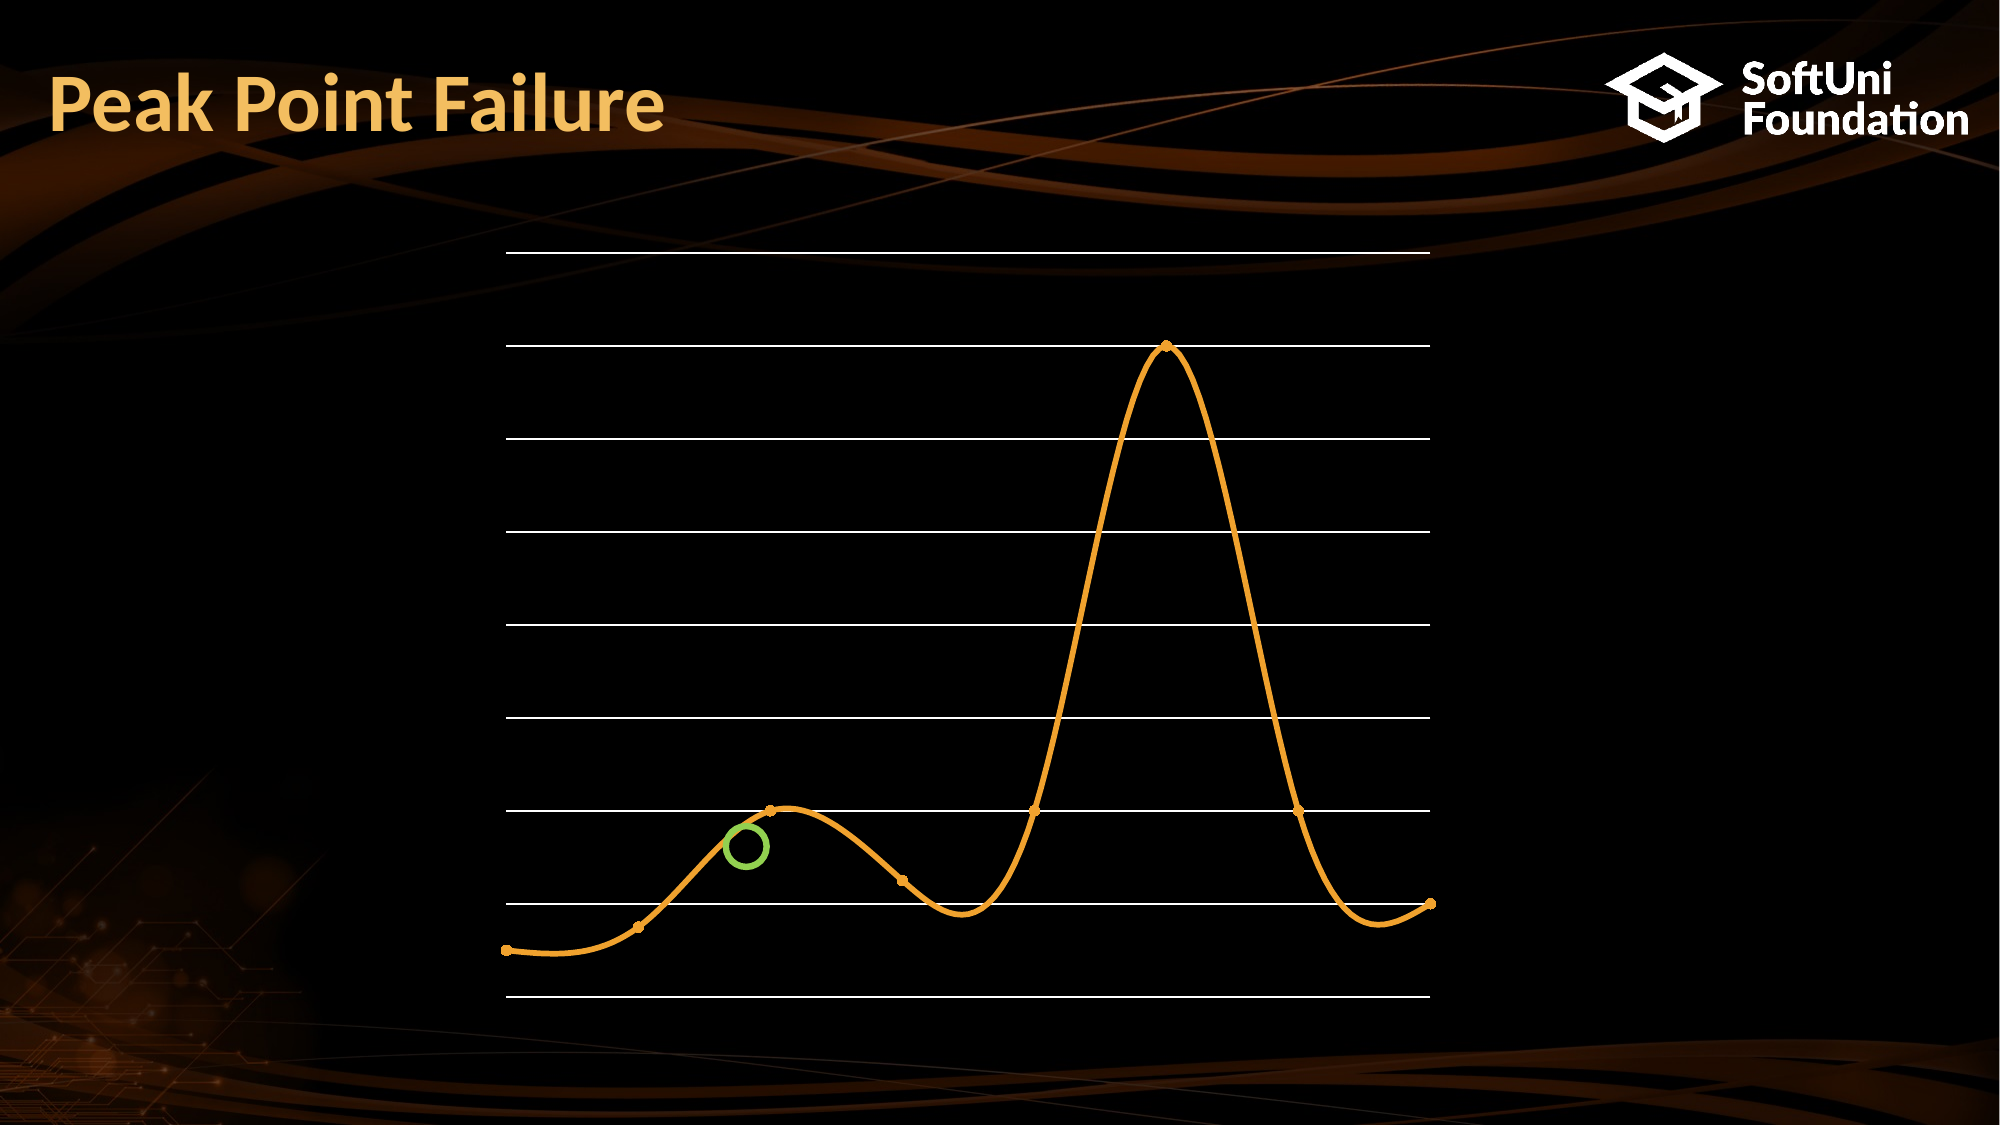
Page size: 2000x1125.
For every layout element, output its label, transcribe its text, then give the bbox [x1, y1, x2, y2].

chart [486, 237, 1450, 1013]
picture [0, 0, 2000, 1125]
text_box Peak Point Failure [30, 6, 1602, 189]
